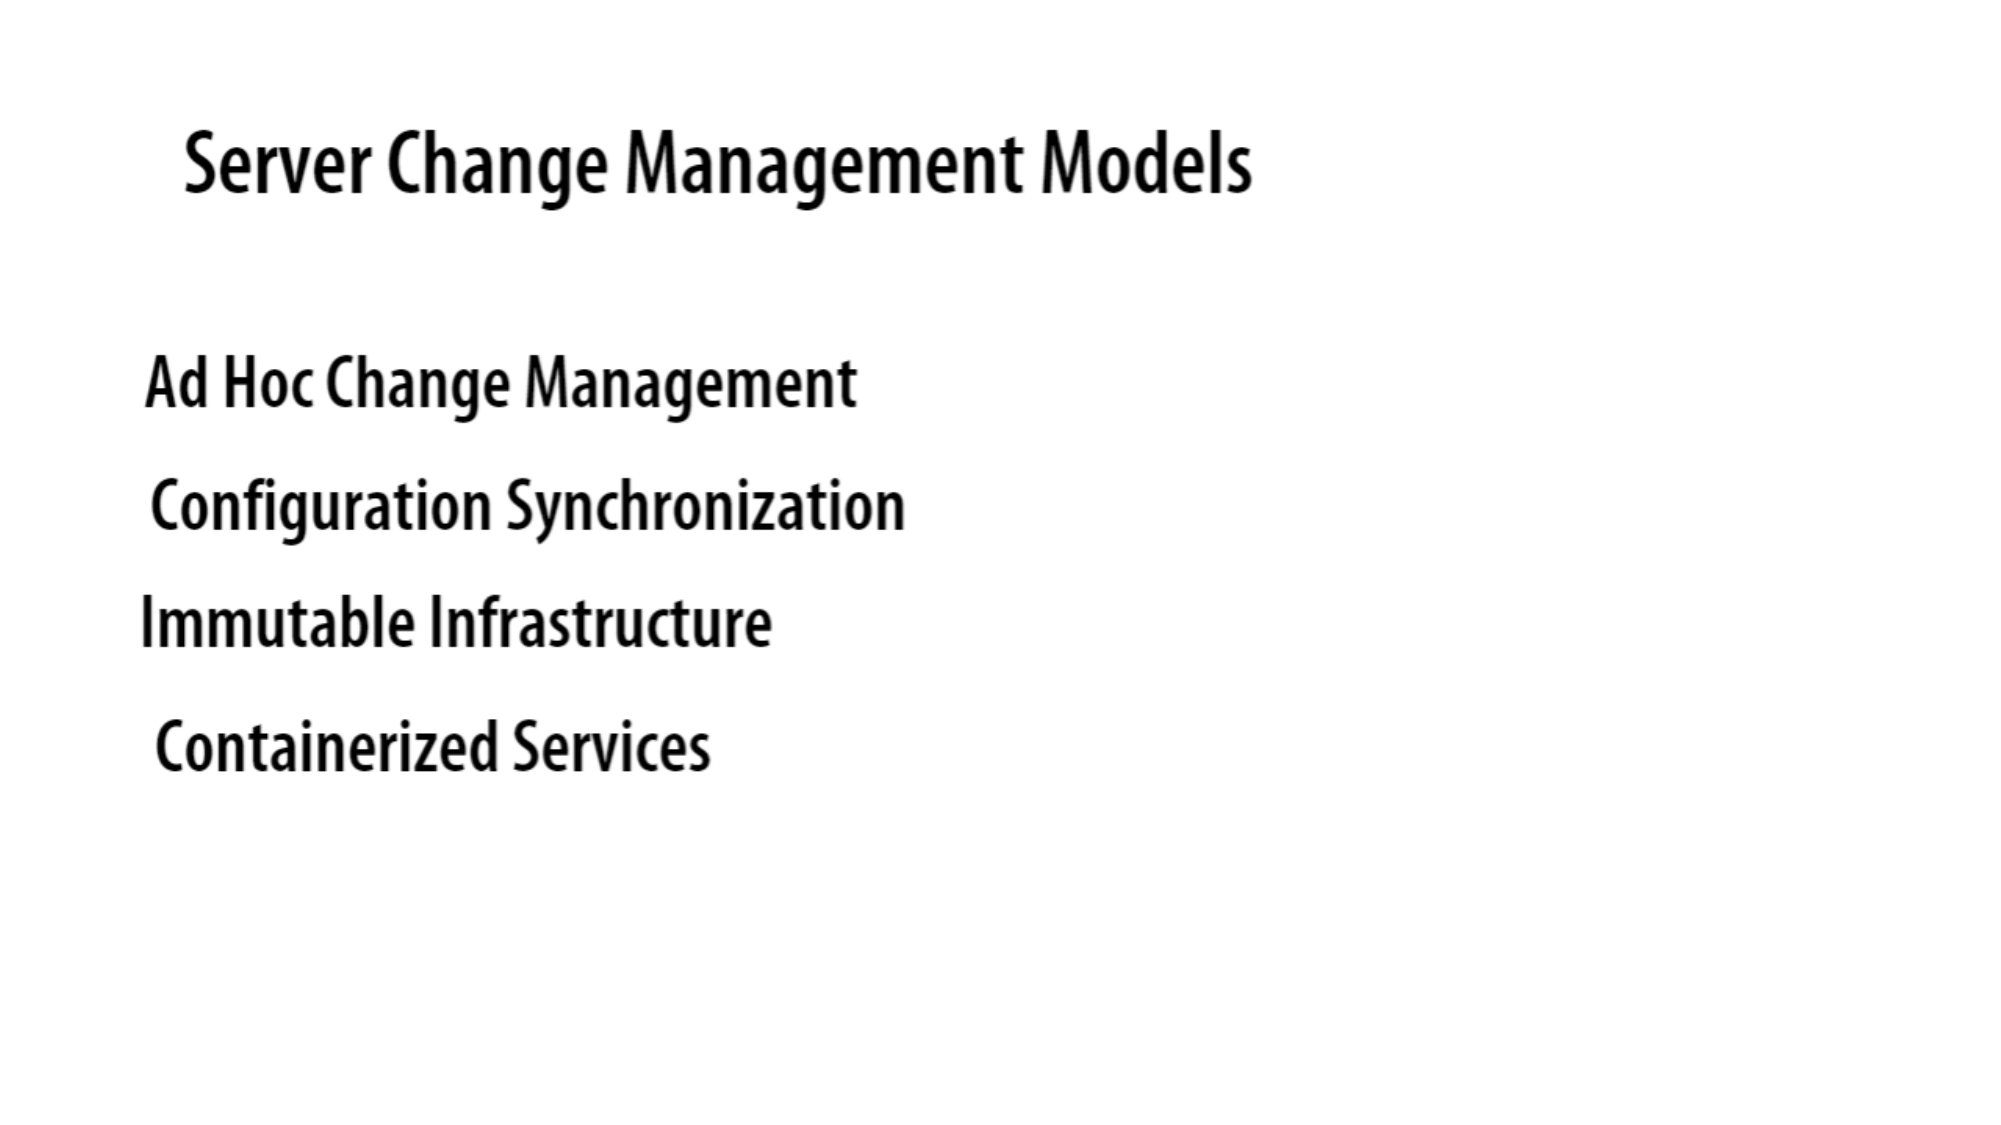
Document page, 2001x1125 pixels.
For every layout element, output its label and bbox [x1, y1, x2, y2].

picture [111, 447, 1011, 682]
picture [111, 685, 853, 803]
picture [155, 105, 1289, 228]
list [111, 338, 989, 447]
